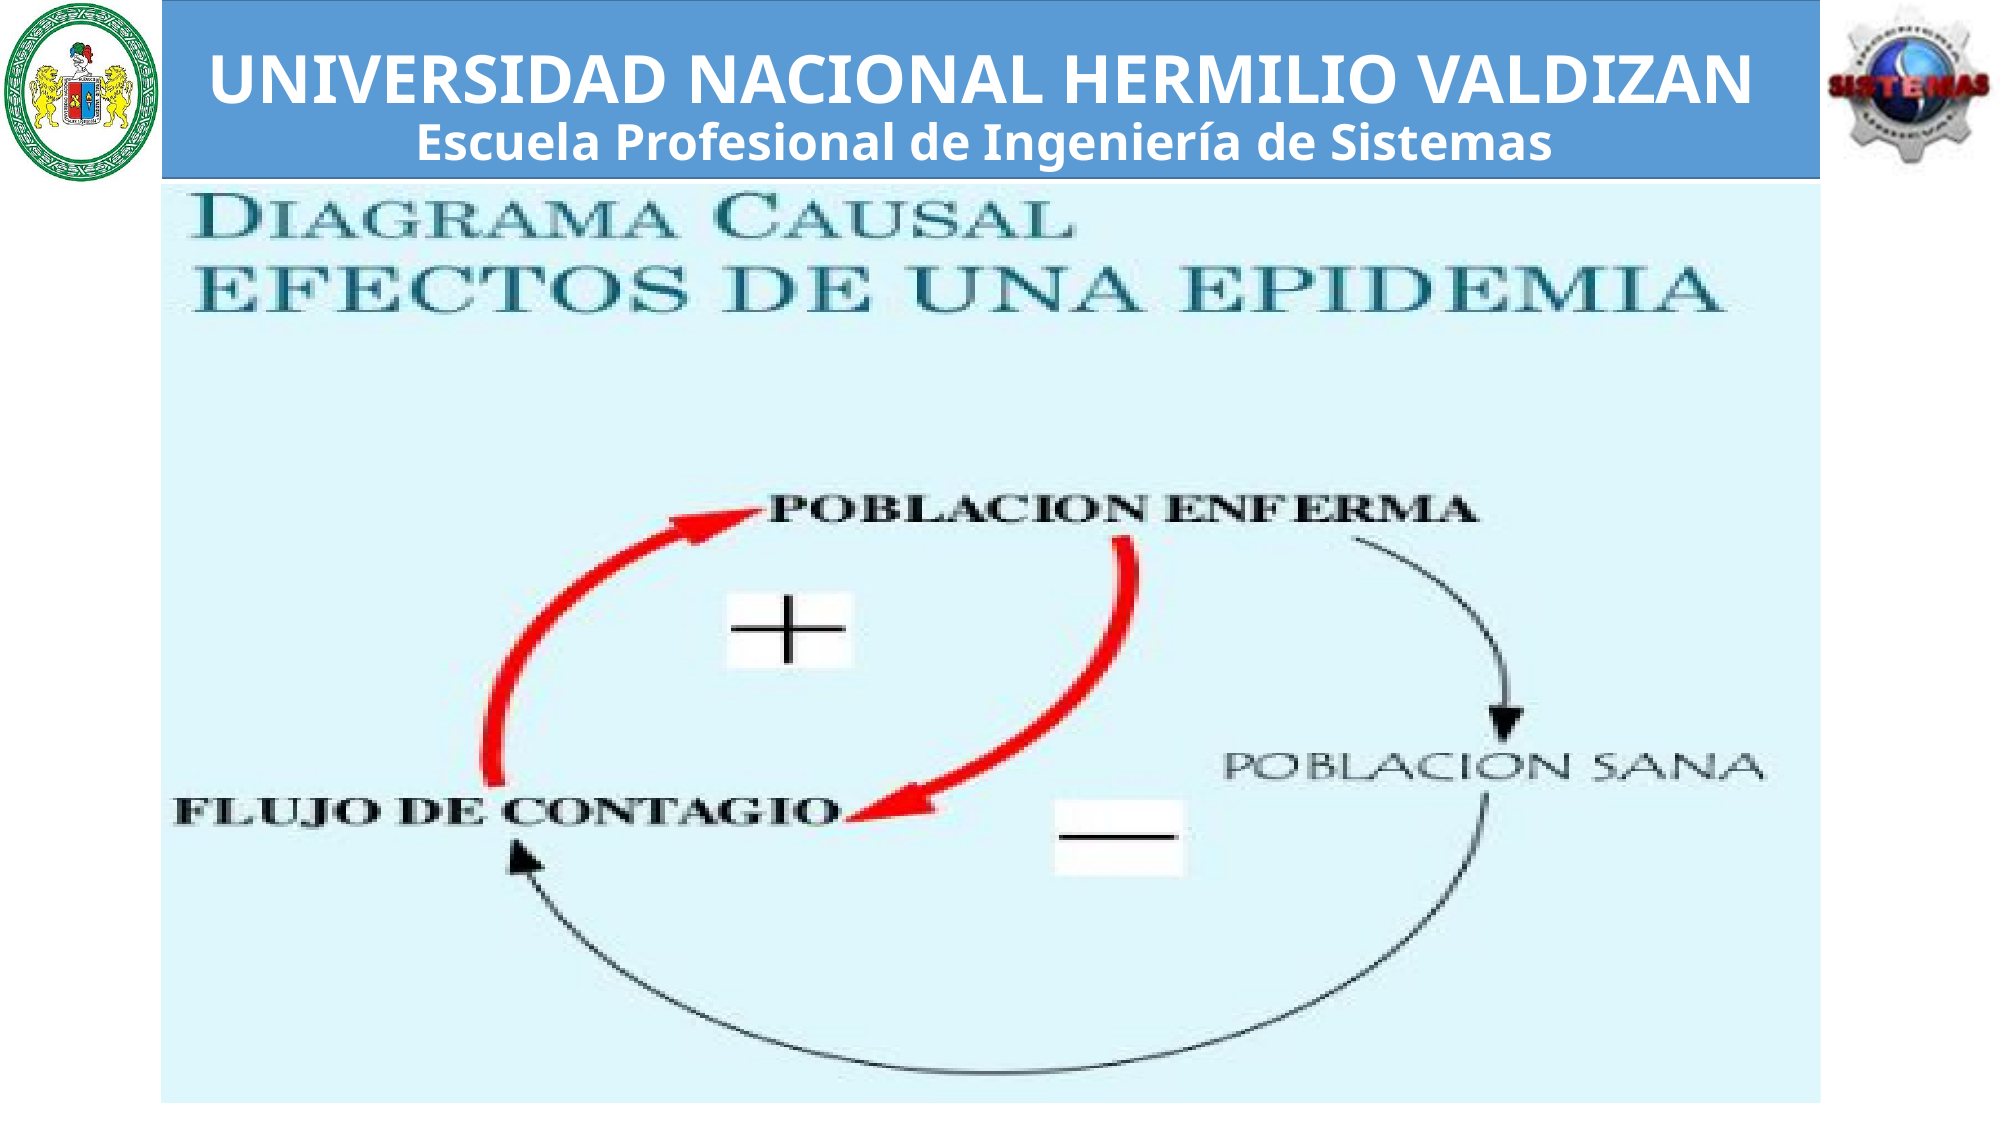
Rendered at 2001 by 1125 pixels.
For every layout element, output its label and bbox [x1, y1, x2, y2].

picture [161, 184, 1821, 1103]
text_box [0, 0, 2000, 185]
